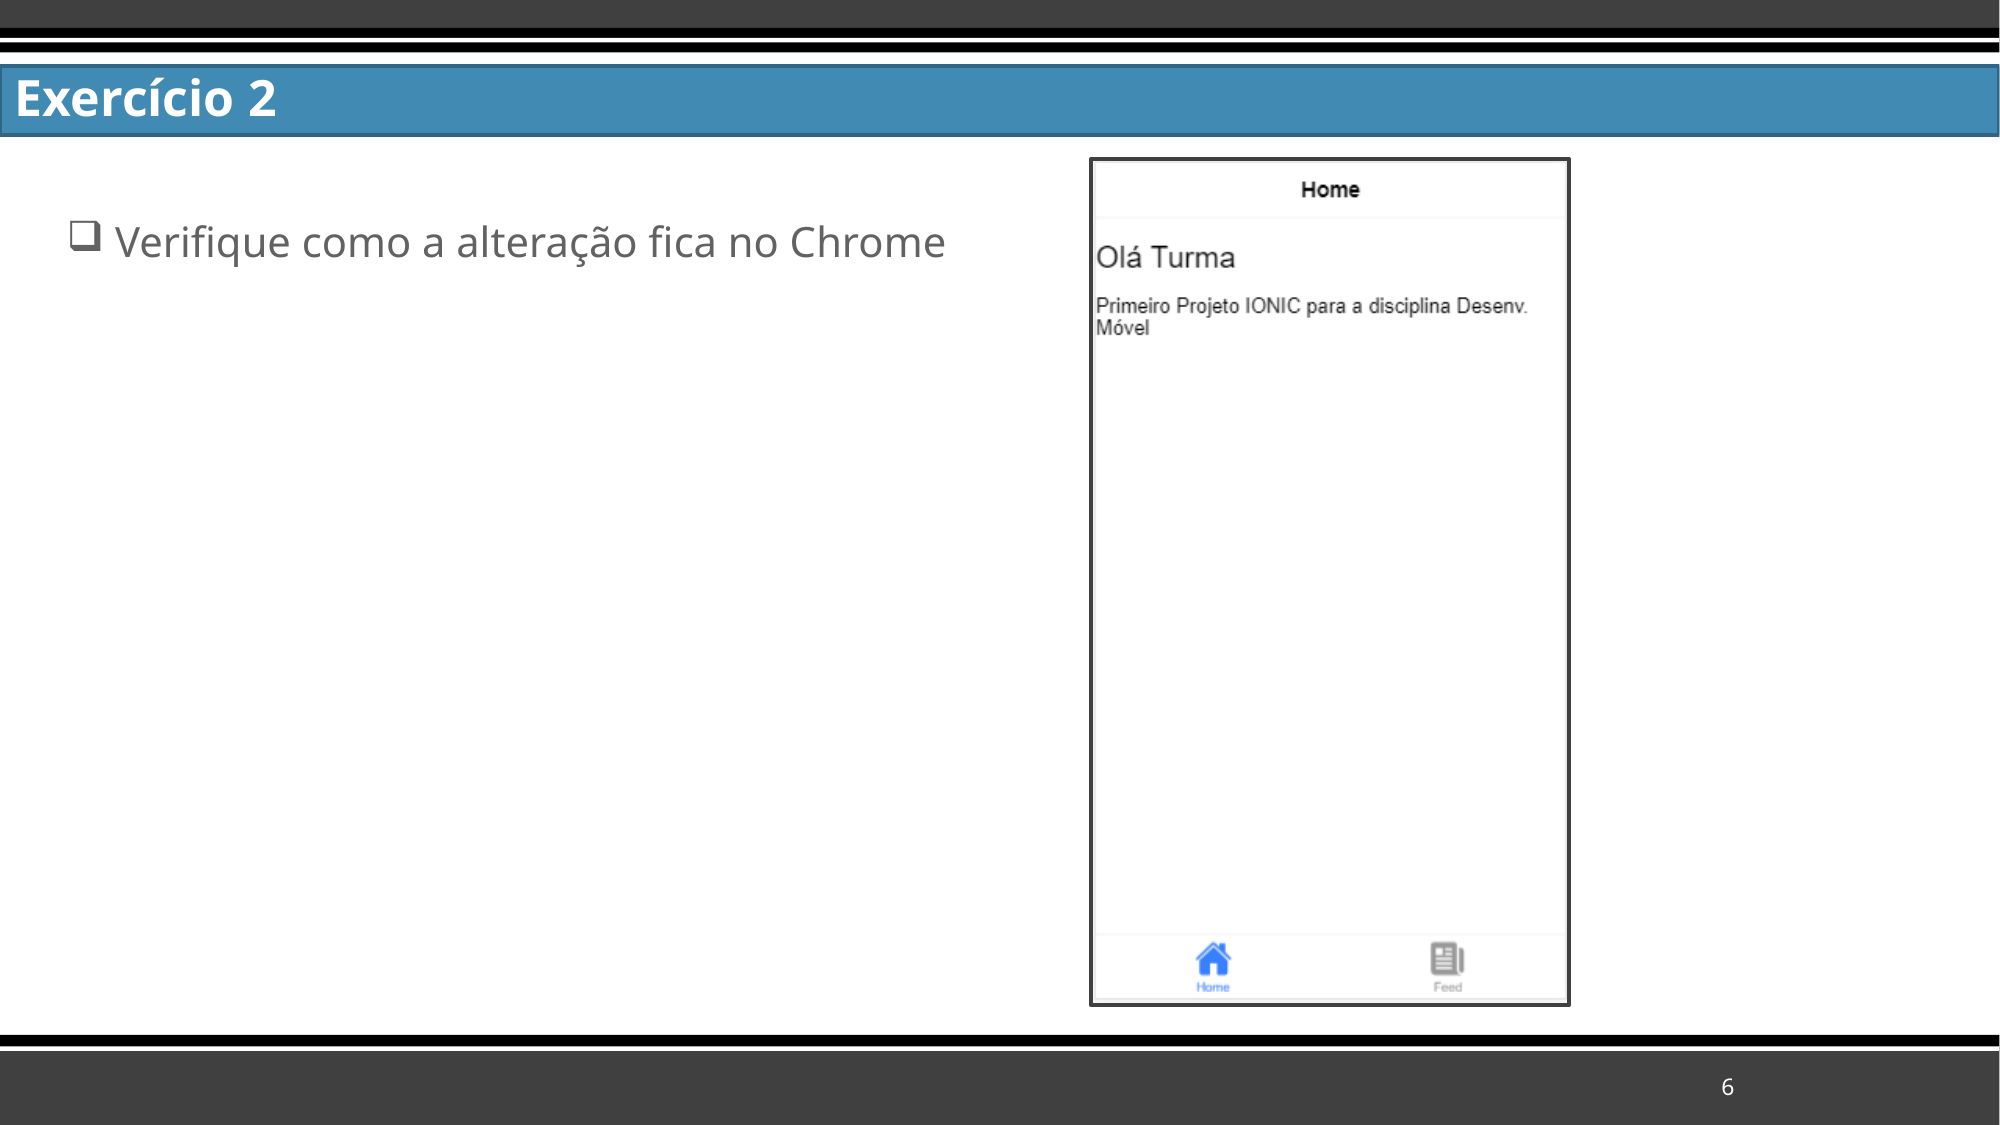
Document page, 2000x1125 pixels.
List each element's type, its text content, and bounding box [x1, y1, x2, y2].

picture [1092, 160, 1568, 1004]
text_box Exercício 2 [0, 64, 2000, 137]
slide_number 6 [1596, 1069, 1750, 1107]
text_box Verifique como a alteração fica no Chrome [52, 208, 962, 274]
